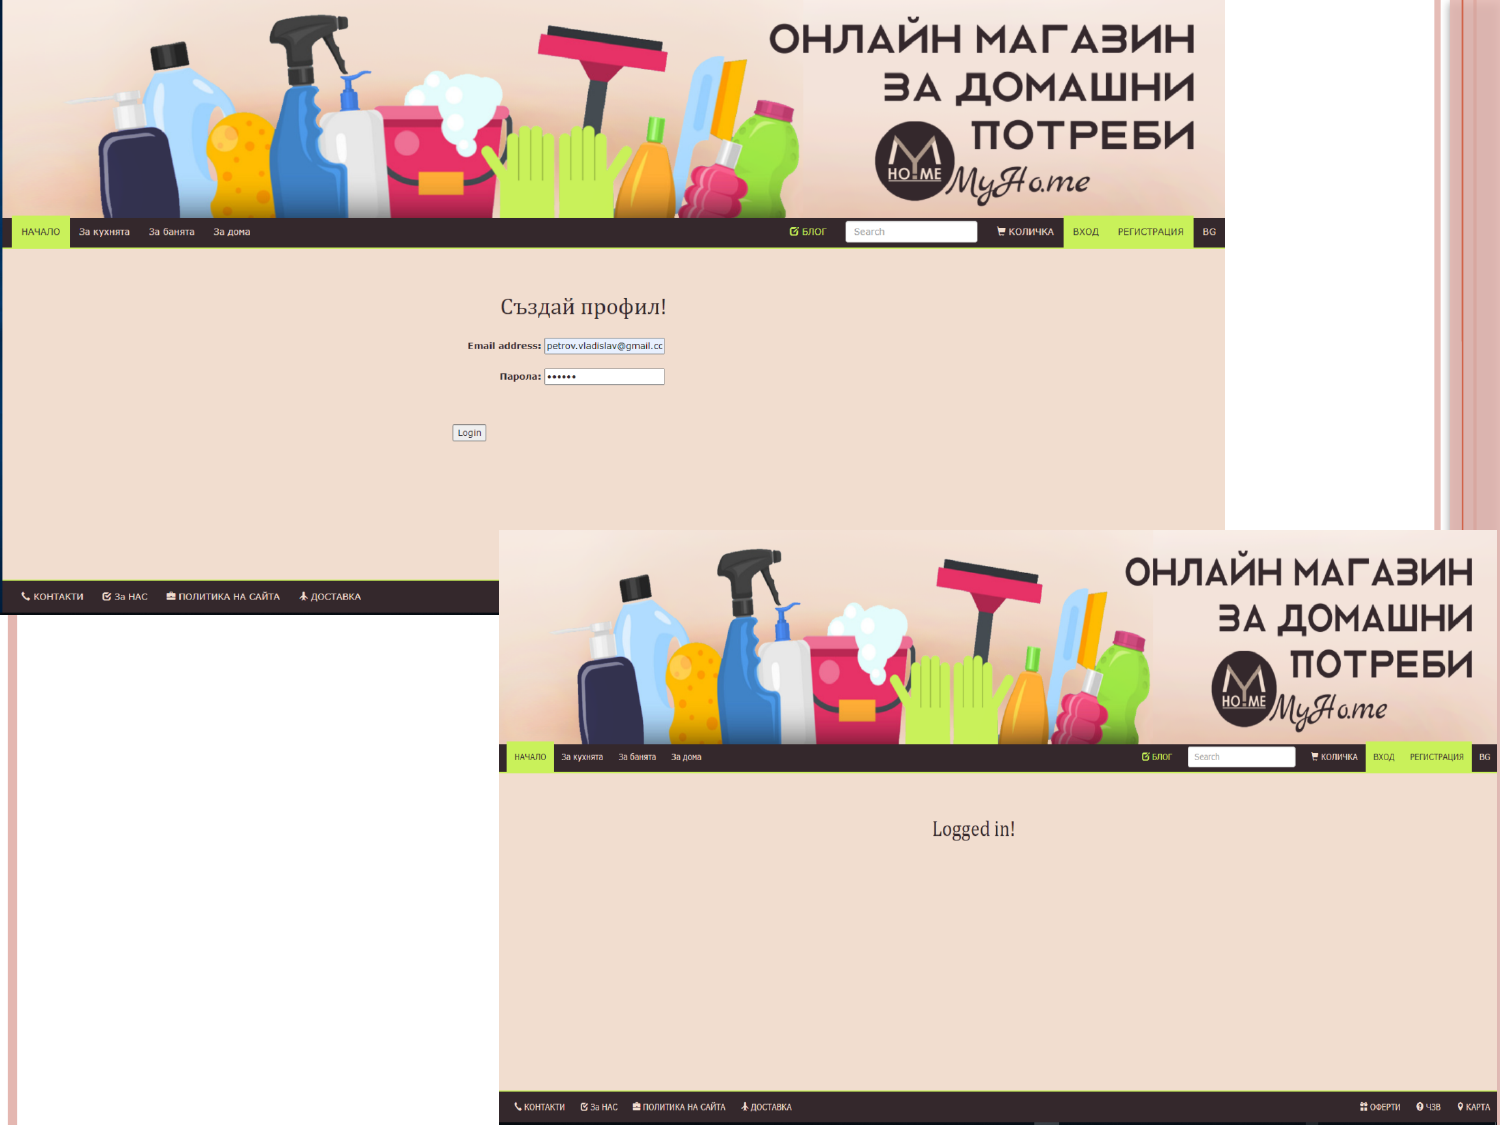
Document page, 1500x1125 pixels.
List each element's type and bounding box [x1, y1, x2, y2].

picture [499, 529, 1497, 1125]
list [0, 0, 1226, 616]
